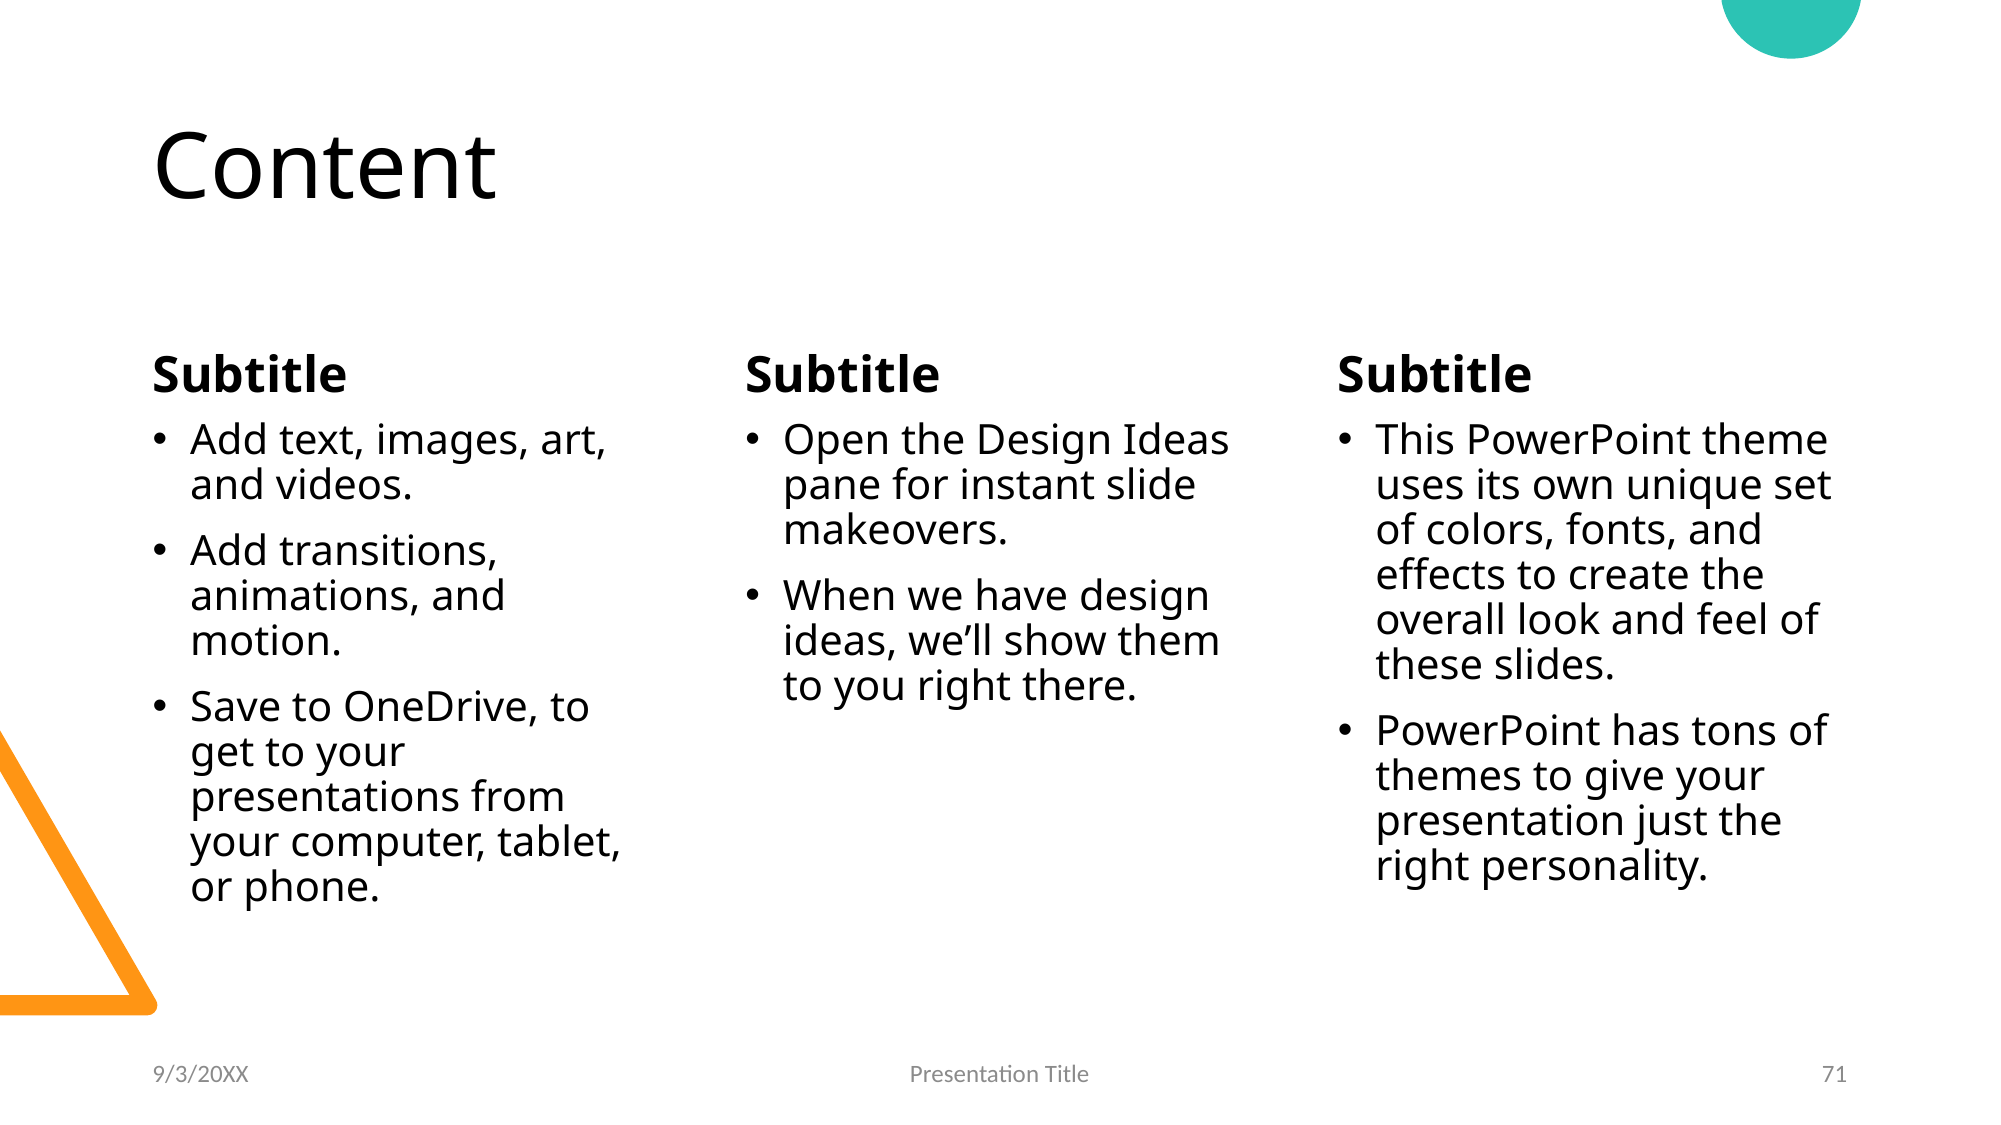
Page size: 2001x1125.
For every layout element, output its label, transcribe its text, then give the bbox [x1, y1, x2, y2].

list This PowerPoint theme uses its own unique set of colors, fonts, and effects to create the overall look and feel of these slides. PowerPoint has tons of themes to give your presentation just the right personality. [1323, 410, 1863, 1016]
list Subtitle [137, 275, 678, 410]
list Subtitle [730, 275, 1271, 410]
list Open the Design Ideas pane for instant slide makeovers. When we have design ideas, we’ll show them to you right there. [730, 410, 1271, 1016]
list Add text, images, art, and videos. Add transitions, animations, and motion. Save to OneDrive, to get to your presentations from your computer, tablet, or phone. [137, 410, 678, 1016]
title Content [137, 59, 1863, 278]
slide_number 71 [1412, 1042, 1863, 1103]
list Subtitle [1323, 275, 1863, 410]
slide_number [137, 1042, 588, 1103]
footer Presentation Title [662, 1042, 1338, 1103]
